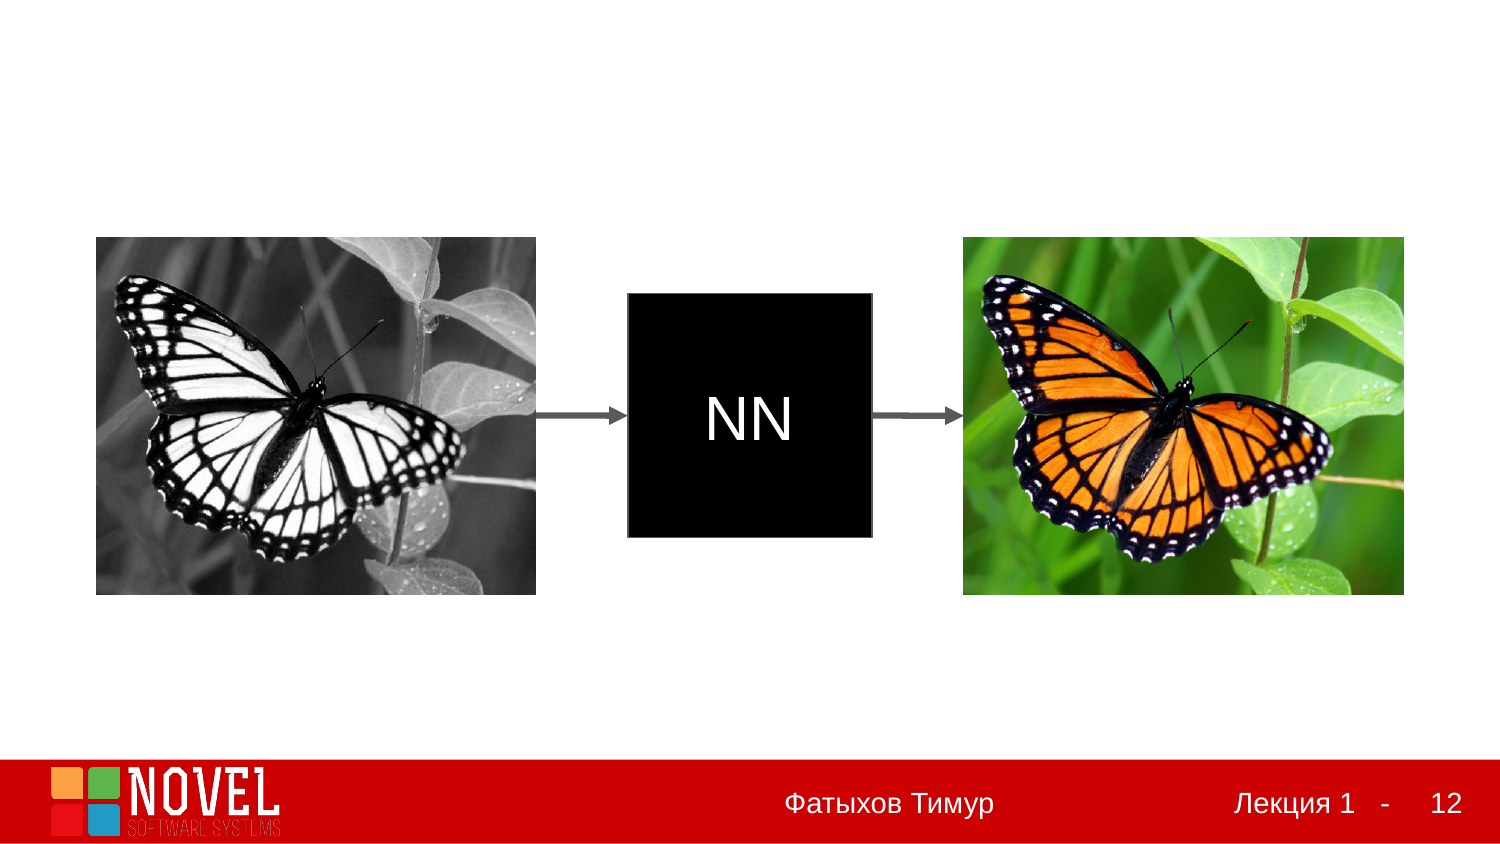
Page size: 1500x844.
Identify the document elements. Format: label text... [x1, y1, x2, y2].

picture [96, 236, 537, 595]
text_box NN [627, 293, 873, 538]
picture [51, 767, 280, 836]
slide_number ‹#› [1415, 759, 1500, 844]
picture [963, 236, 1404, 595]
